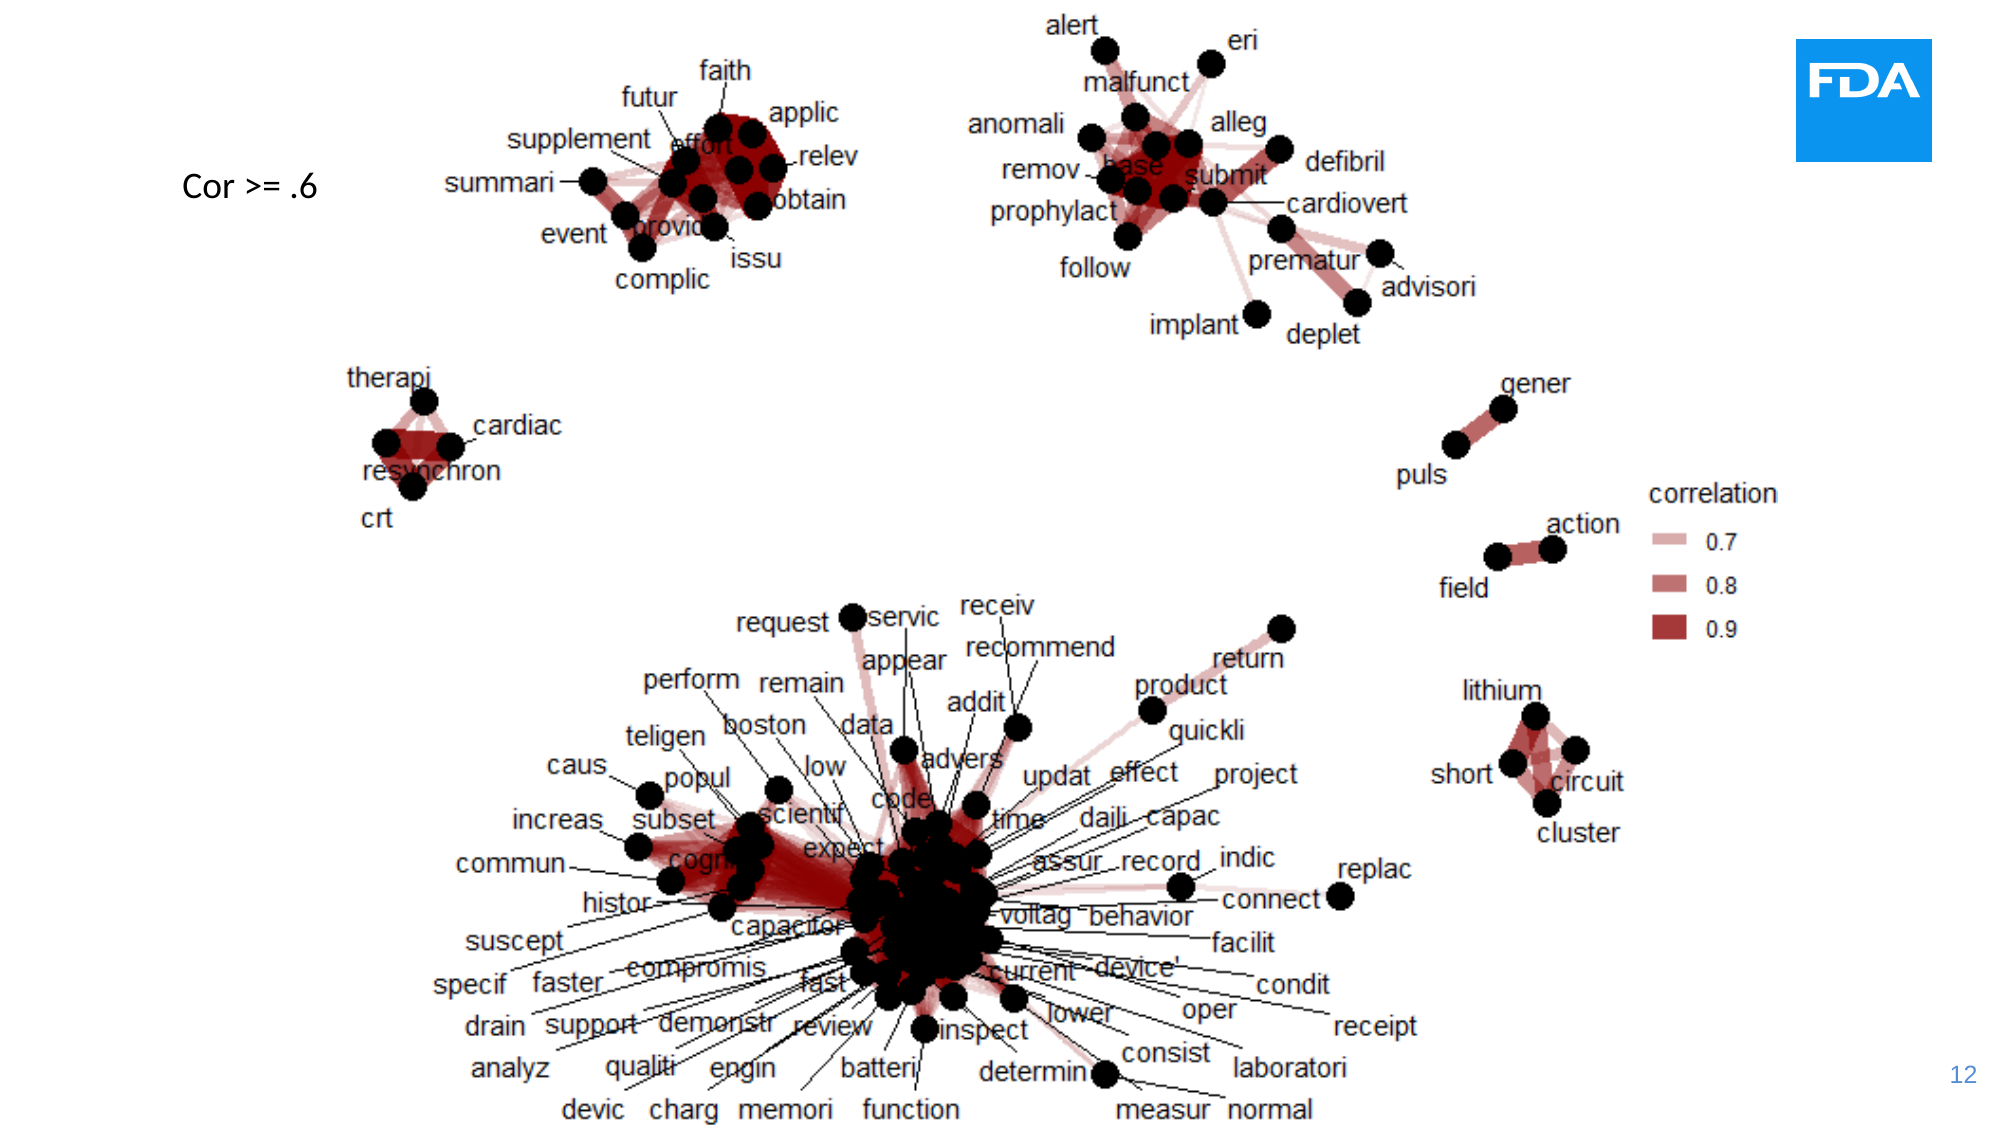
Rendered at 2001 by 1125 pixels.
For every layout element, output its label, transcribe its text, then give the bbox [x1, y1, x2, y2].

text_box Cor >= .6 [167, 154, 322, 214]
picture [327, 0, 1778, 1125]
picture [1796, 39, 1932, 162]
